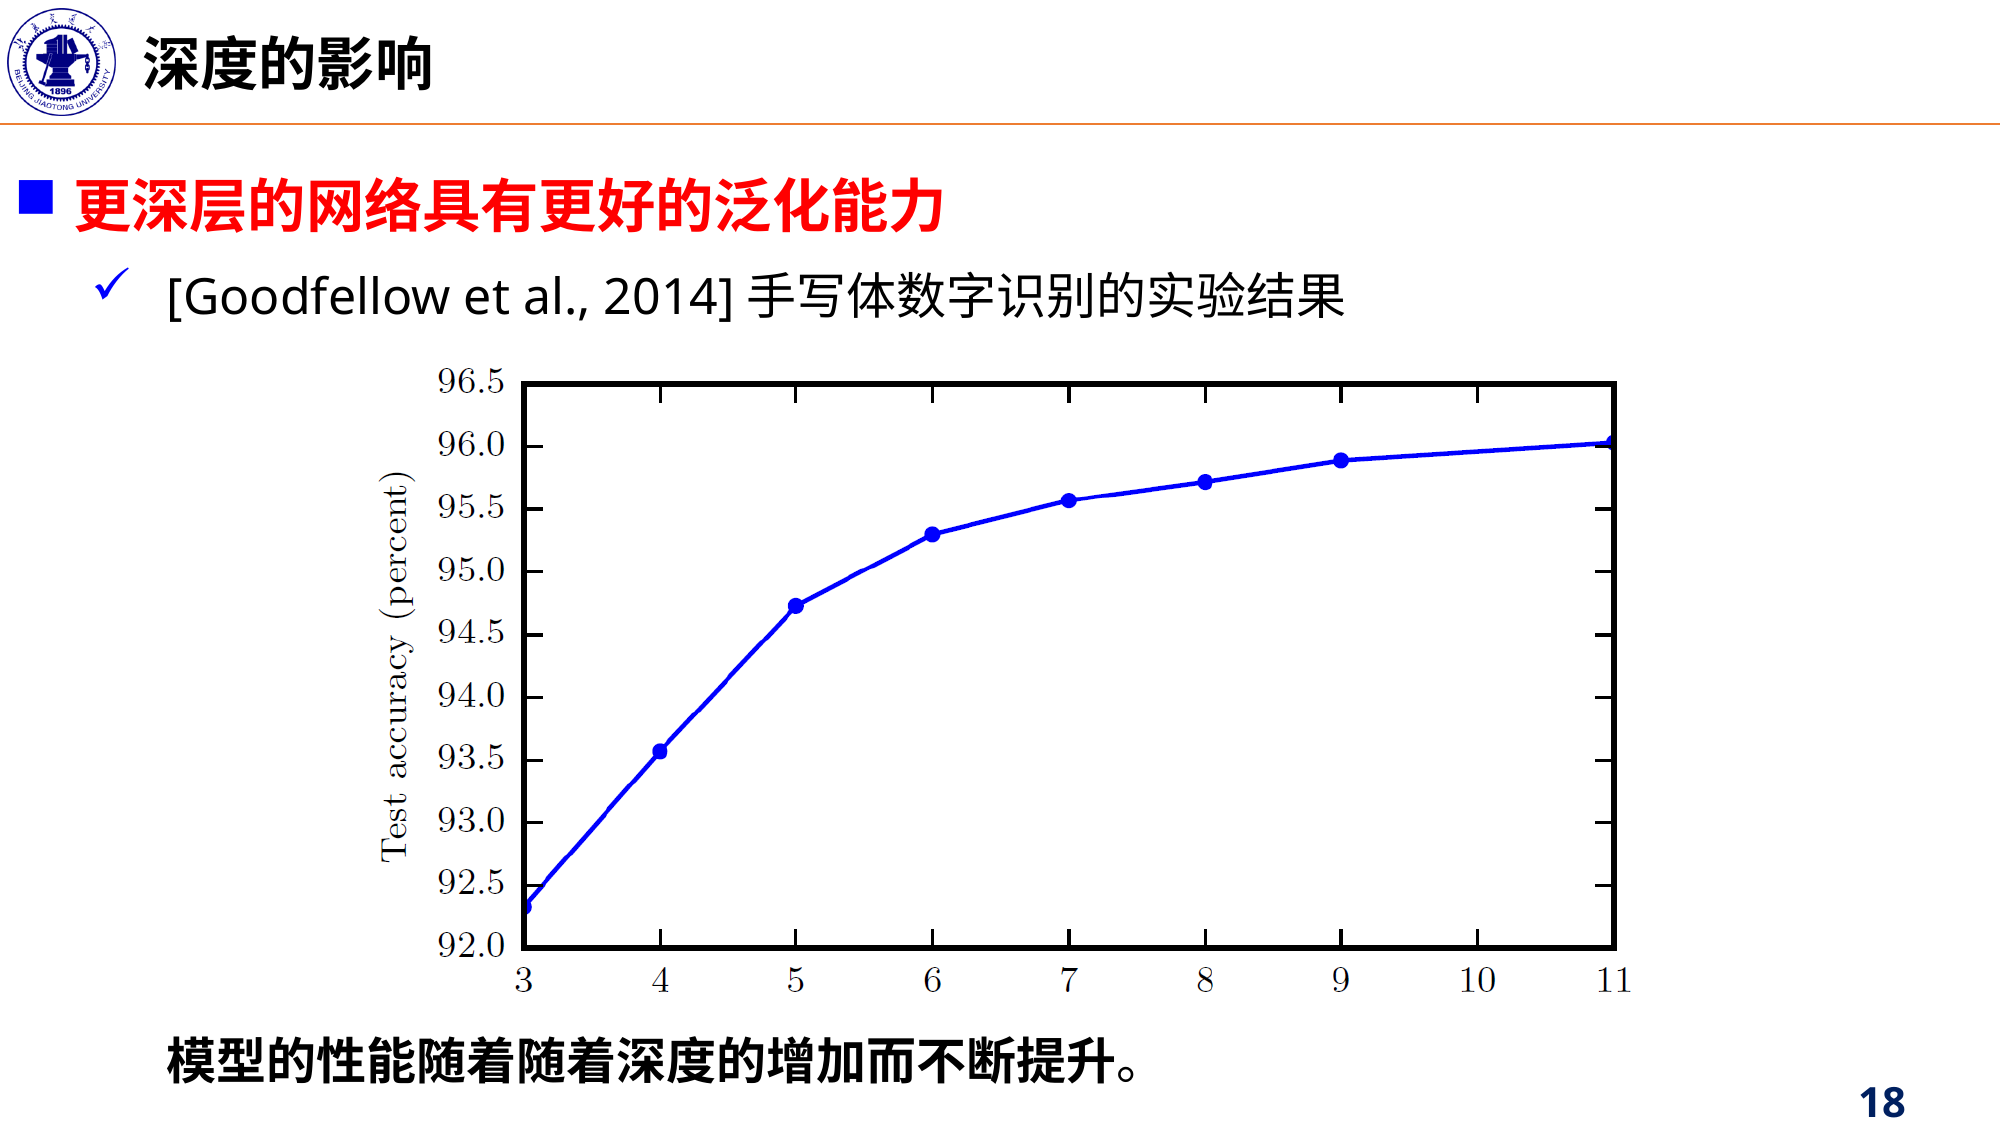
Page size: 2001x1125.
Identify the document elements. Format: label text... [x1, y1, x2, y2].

text_box 深度的影响 [127, 19, 1958, 105]
text_box 更深层的网络具有更好的泛化能力 [Goodfellow et al., 2014]手写体数字识别的实验结果 模型的性能随着随着深度的增加而不断提升。 [0, 126, 2000, 1106]
picture [7, 8, 116, 116]
picture [364, 354, 1636, 999]
